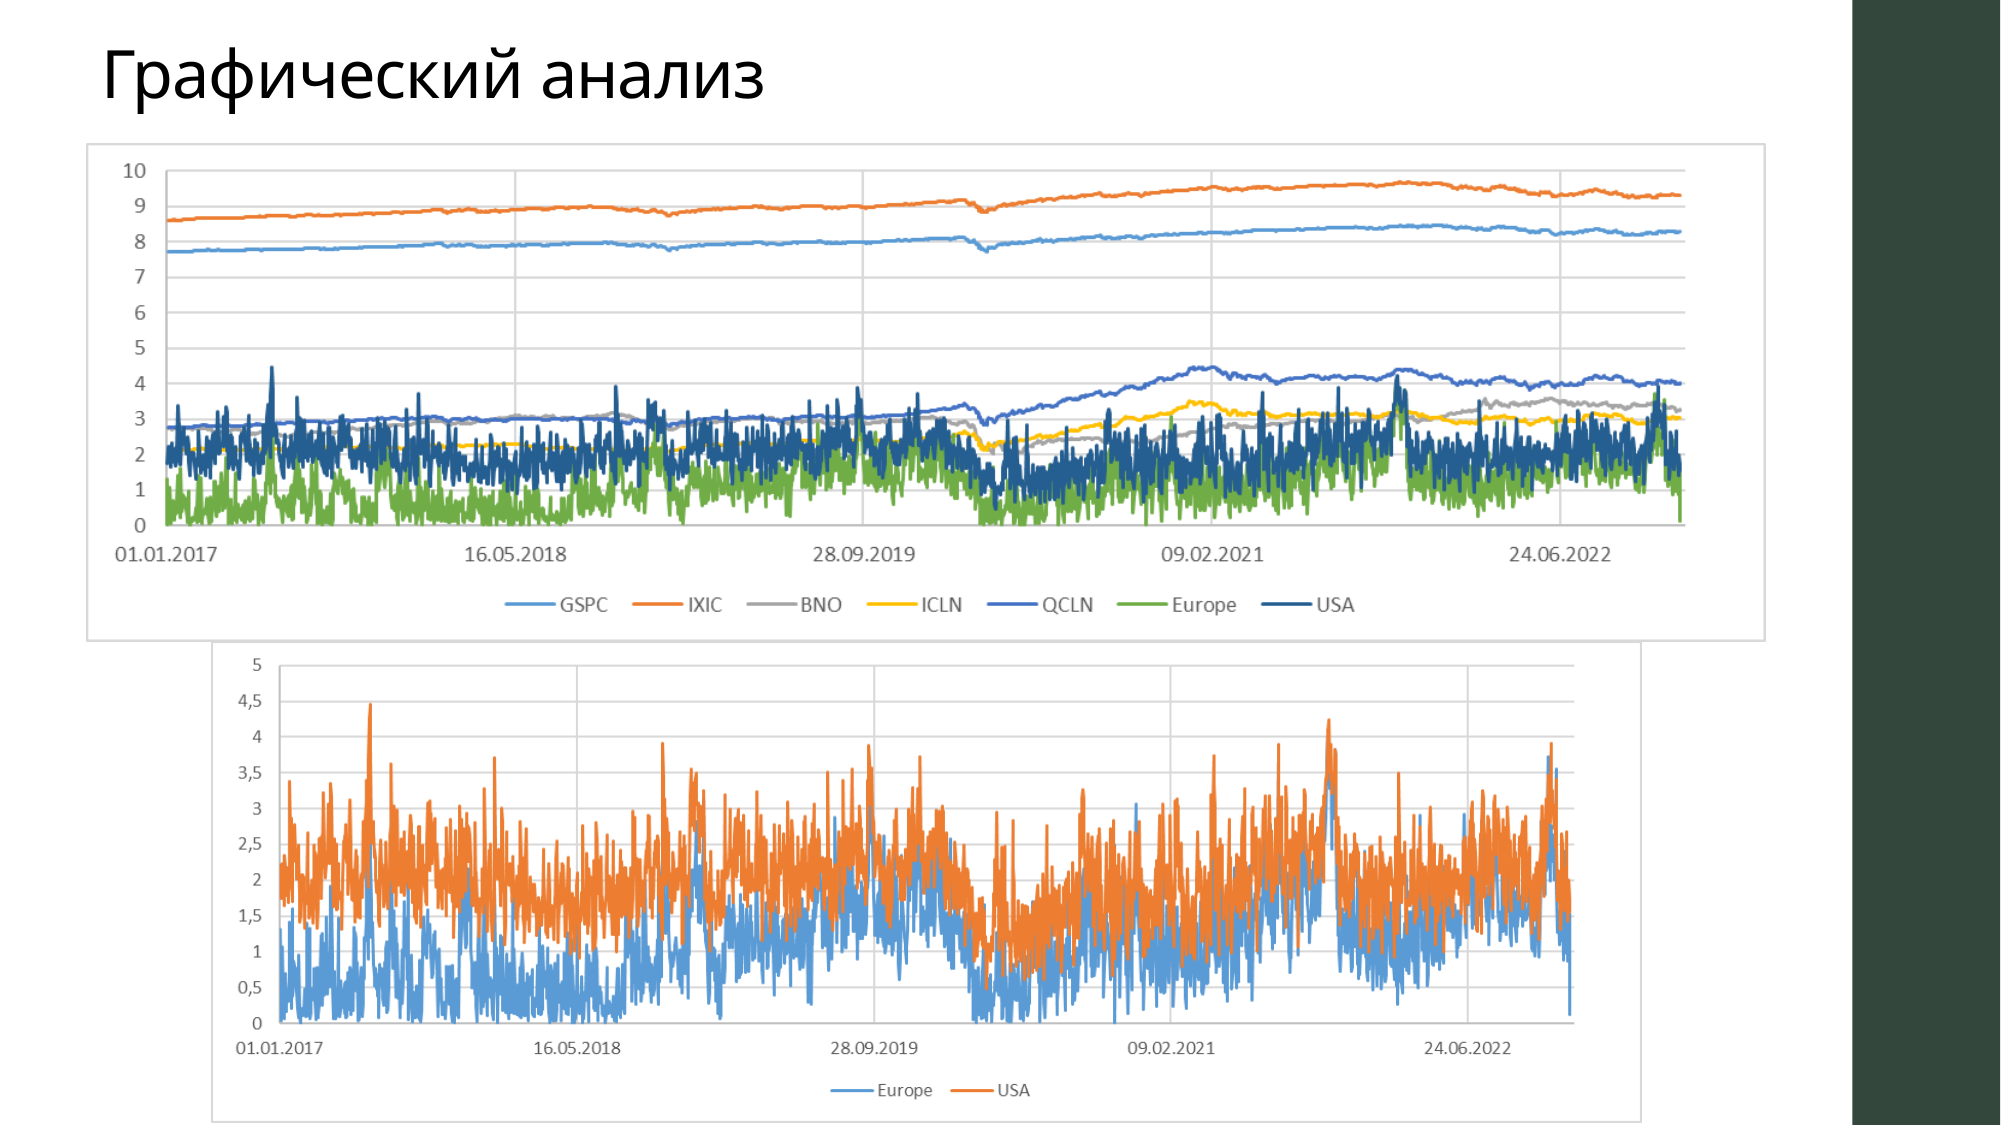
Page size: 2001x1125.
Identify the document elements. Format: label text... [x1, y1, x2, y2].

title Графический анализ [86, 29, 1677, 121]
picture [86, 142, 1766, 1123]
